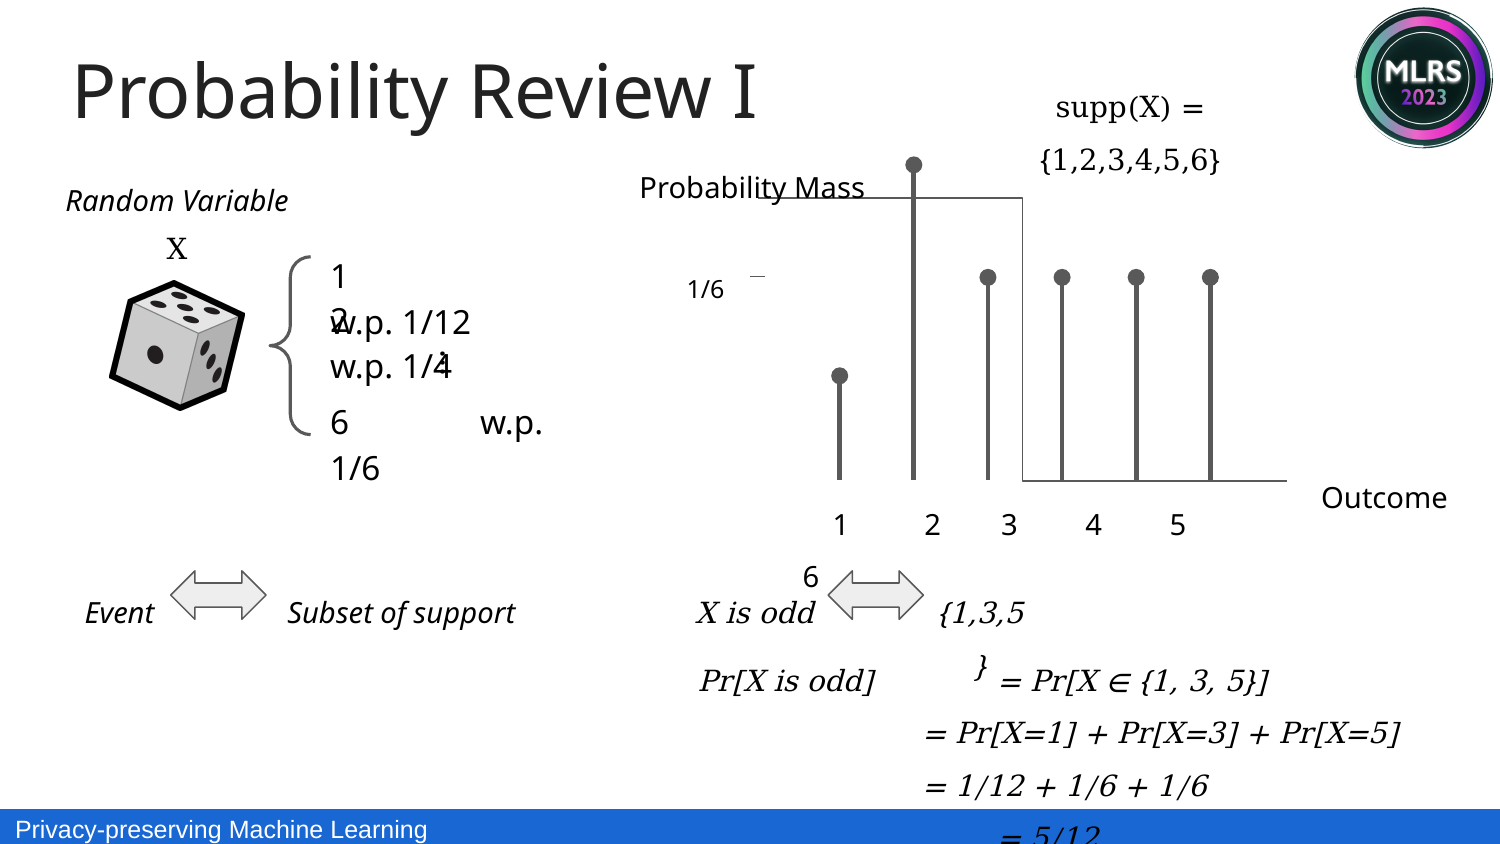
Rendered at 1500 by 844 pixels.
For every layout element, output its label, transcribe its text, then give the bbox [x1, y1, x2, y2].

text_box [917, 197, 1288, 482]
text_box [757, 197, 910, 482]
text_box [665, 561, 1041, 629]
text_box 1 2 3 4 5 6 [787, 490, 1275, 609]
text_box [979, 269, 996, 481]
text_box Probability Mass [624, 137, 891, 220]
text_box [906, 157, 922, 173]
text_box 1 w.p. 1/12 [315, 234, 543, 277]
text_box 1/6 [653, 243, 752, 319]
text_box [1202, 269, 1219, 481]
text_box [1054, 269, 1071, 481]
picture [108, 280, 246, 412]
text_box Random Variable [32, 149, 322, 233]
picture [1375, 7, 1493, 133]
text_box Outcome [1306, 446, 1471, 530]
text_box 2 w.p. 1/4 [315, 277, 543, 355]
text_box Probability Review I [55, 28, 1467, 149]
text_box ... [390, 325, 468, 391]
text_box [1128, 269, 1145, 481]
text_box Pr[X is odd] = Pr[X ∈ {1, 3, 5}] = Pr[X=1] + Pr[X=3] + Pr[X=5] = 1/12 + 1/6 + 1/6 = 5/12 [682, 629, 1447, 844]
text_box 6 w.p. 1/6 [315, 379, 571, 457]
text_box [270, 256, 311, 435]
text_box supp(X) = {1,2,3,4,5,6} [945, 56, 1316, 192]
text_box X [142, 197, 212, 278]
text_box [67, 561, 541, 629]
